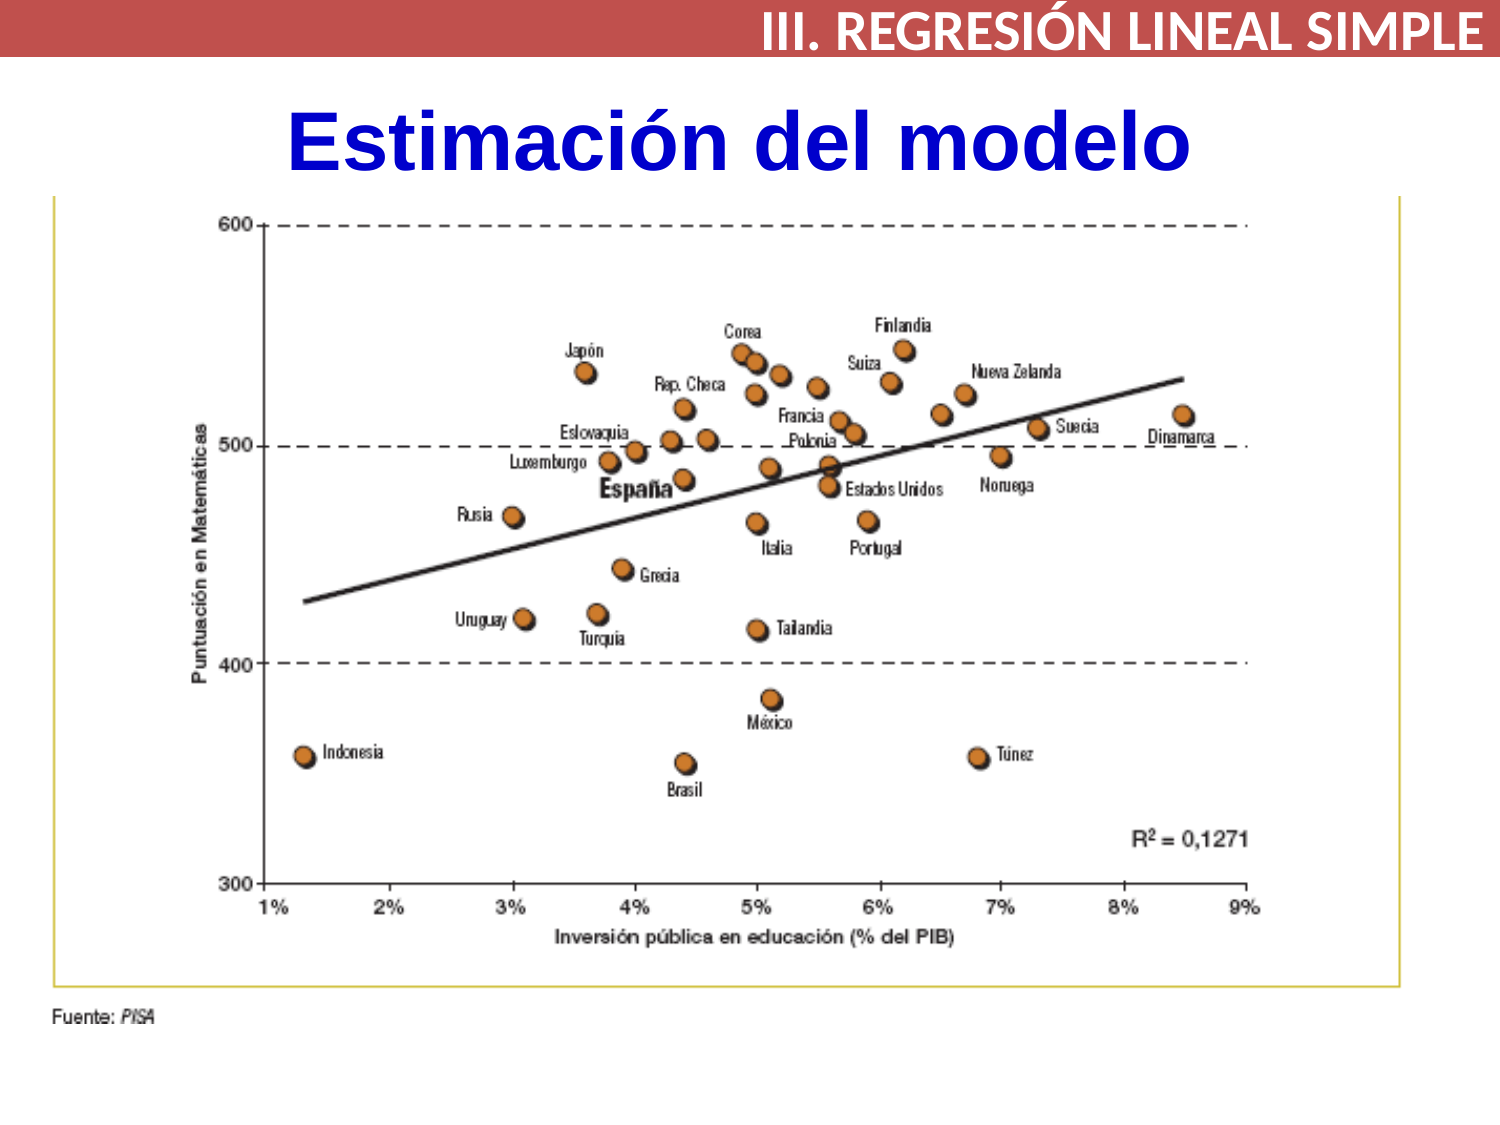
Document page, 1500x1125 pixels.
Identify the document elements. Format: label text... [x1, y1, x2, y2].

text_box III. REGRESIÓN LINEAL SIMPLE [0, 0, 1500, 57]
text_box Estimación del modelo [64, 25, 1415, 194]
picture [40, 195, 1419, 1024]
